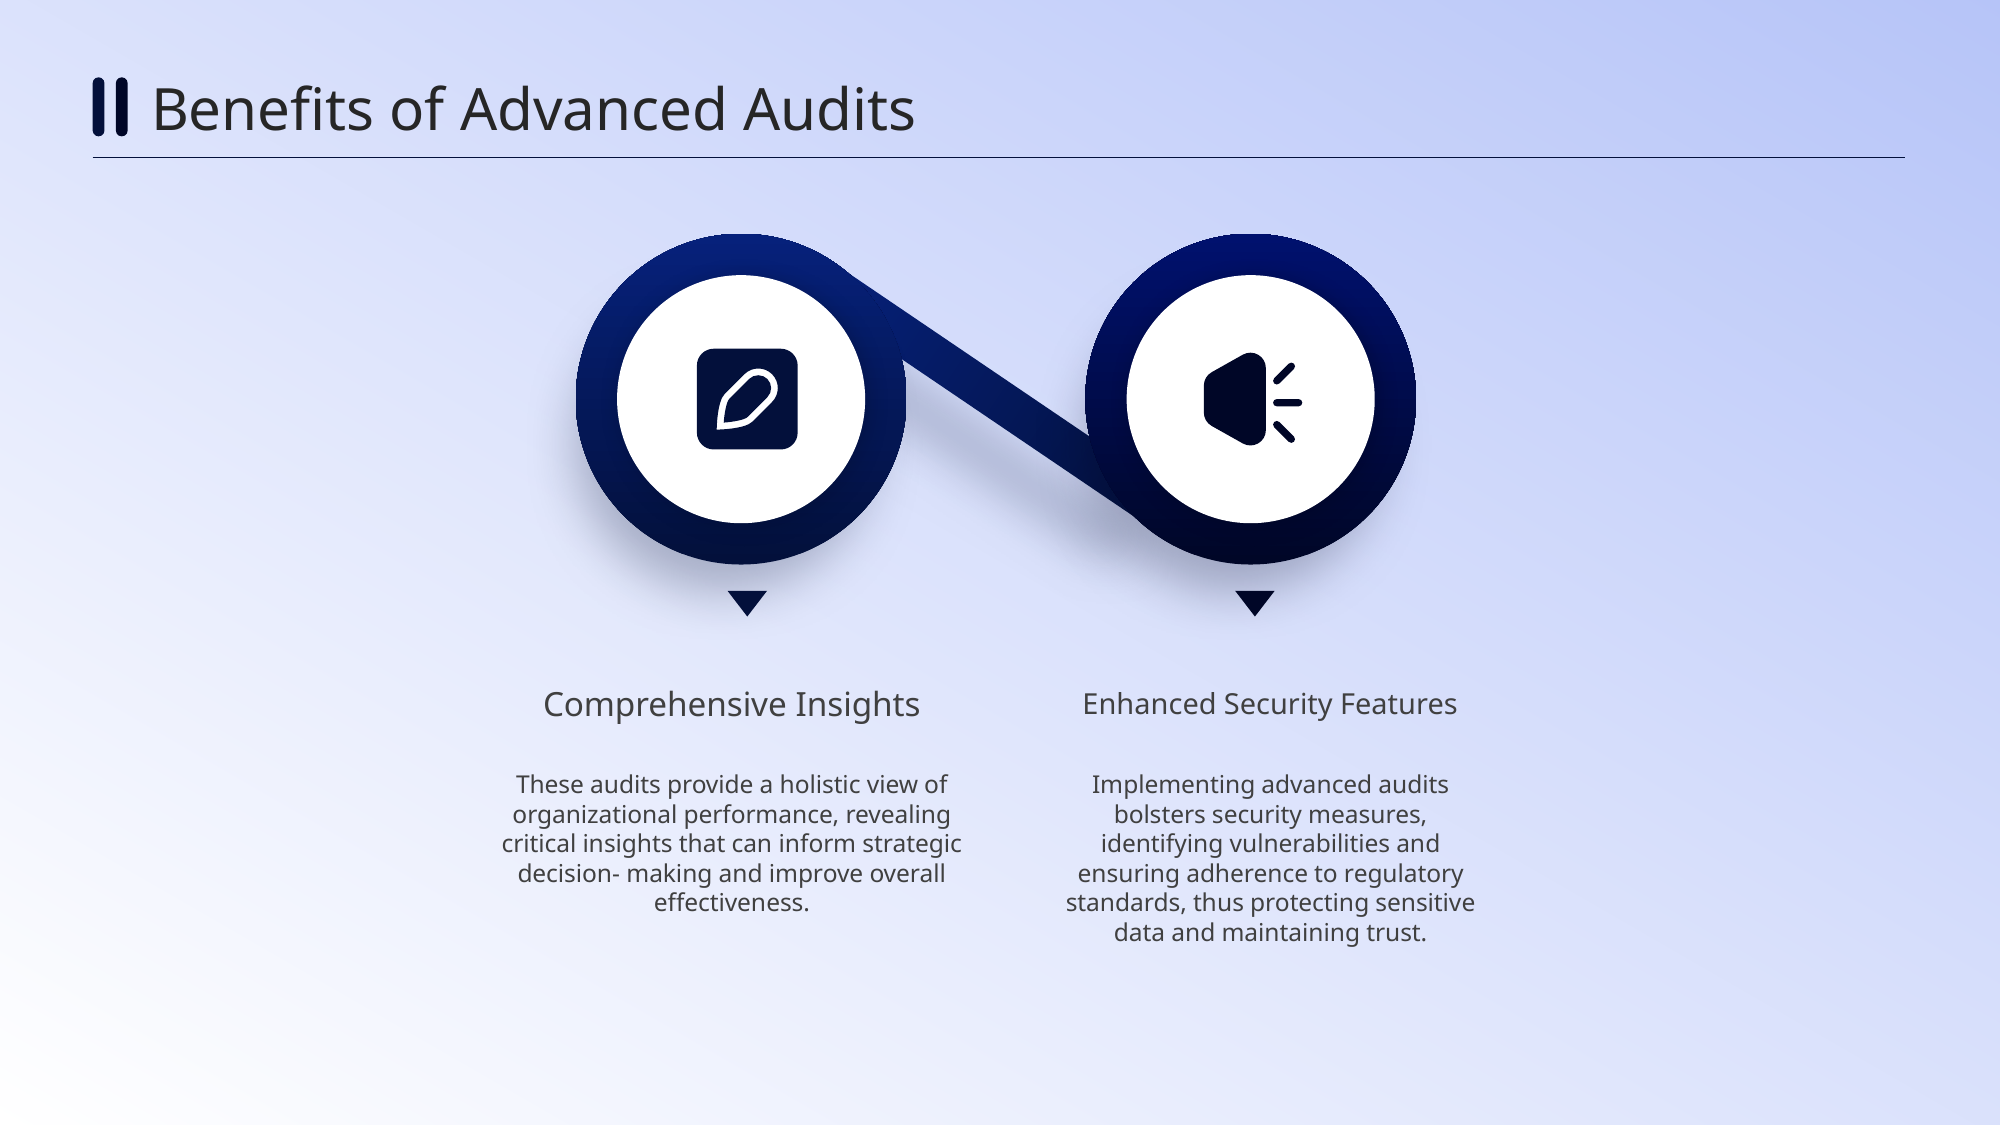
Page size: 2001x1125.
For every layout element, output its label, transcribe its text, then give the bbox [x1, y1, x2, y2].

text_box [1126, 275, 1375, 524]
text_box Implementing advanced audits bolsters security measures, identifying vulnerabilities and ensuring adherence to regulatory standards, thus protecting sensitive data and maintaining trust. [1037, 761, 1505, 1032]
text_box [1273, 362, 1296, 385]
text_box [575, 233, 907, 565]
text_box These audits provide a holistic view of organizational performance, revealing critical insights that can inform strategic decision- making and improve overall effectiveness. [476, 761, 988, 1032]
text_box Benefits of Advanced Audits [150, 68, 1797, 146]
text_box Comprehensive Insights [477, 662, 988, 743]
text_box Enhanced Security Features [1037, 662, 1505, 743]
text_box [115, 77, 128, 137]
text_box [851, 274, 1058, 465]
text_box [617, 275, 866, 524]
text_box [1273, 420, 1296, 443]
text_box [92, 77, 105, 137]
text_box [0, 0, 2000, 1125]
text_box [1203, 352, 1266, 446]
text_box [696, 348, 798, 450]
text_box [1235, 590, 1275, 617]
text_box [1085, 233, 1417, 565]
text_box [727, 590, 768, 617]
text_box [1273, 399, 1303, 407]
